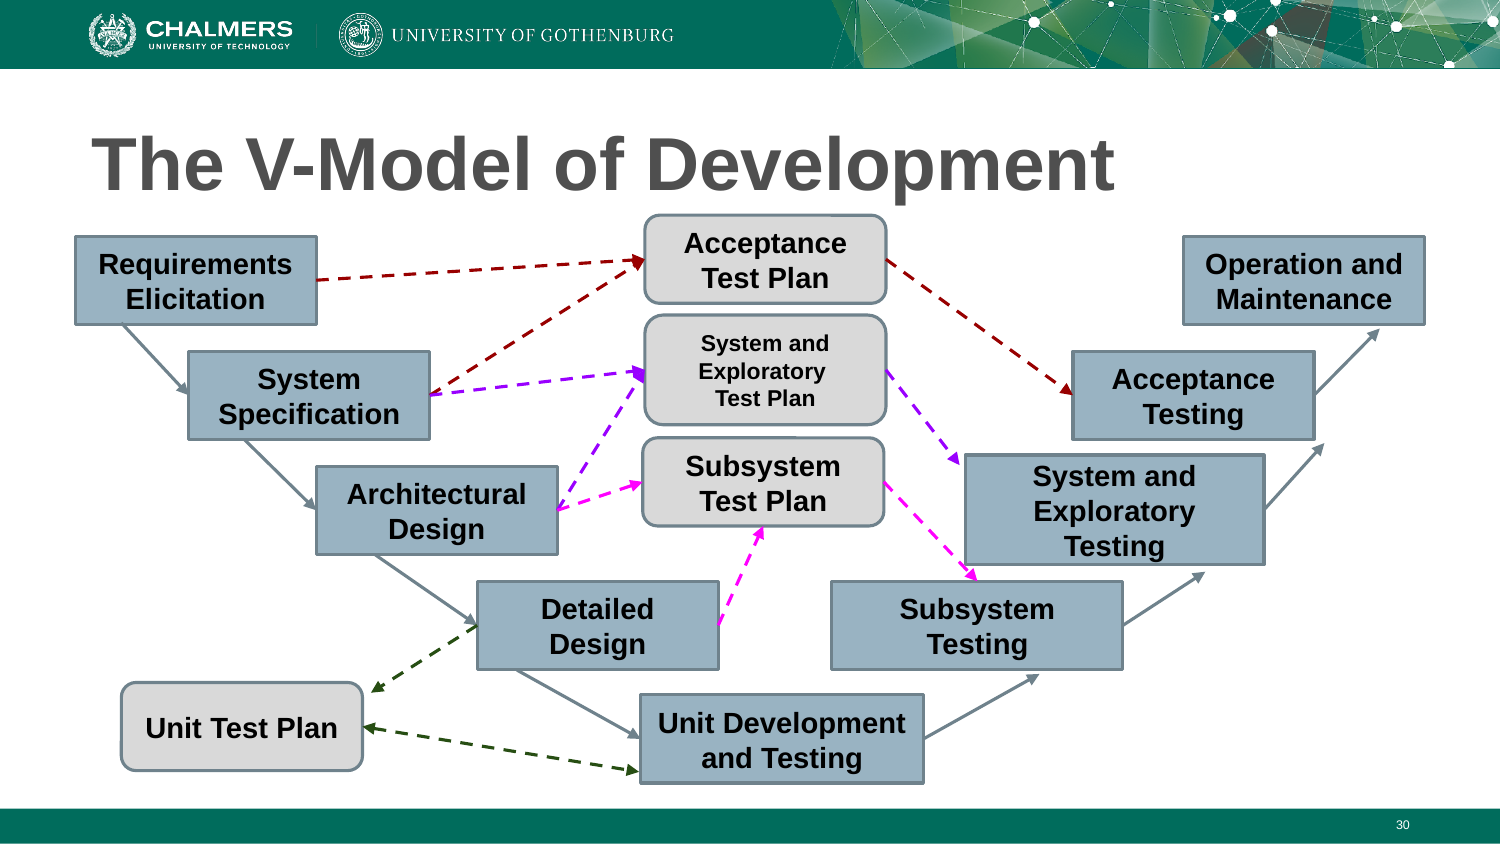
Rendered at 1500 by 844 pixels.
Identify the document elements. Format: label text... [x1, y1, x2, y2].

text_box Unit Development and Testing [640, 694, 924, 783]
text_box Operation and Maintenance [1183, 236, 1425, 325]
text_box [516, 669, 641, 728]
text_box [362, 726, 640, 773]
text_box Subsystem Testing [831, 581, 1123, 670]
text_box System and Exploratory Testing [965, 455, 1265, 565]
text_box Subsystem Test Plan [644, 437, 884, 526]
text_box System and Exploratory Test Plan [650, 315, 880, 425]
text_box Acceptance Test Plan [644, 215, 887, 304]
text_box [121, 322, 190, 396]
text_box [557, 369, 646, 483]
picture [759, 0, 1500, 68]
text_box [370, 625, 478, 693]
text_box Detailed Design [483, 581, 719, 670]
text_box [923, 673, 1040, 740]
text_box System Specification [188, 351, 430, 440]
text_box Architectural Design [316, 466, 558, 555]
text_box Acceptance Testing [1072, 351, 1315, 440]
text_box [883, 481, 978, 582]
title The V-Model of Development [76, 100, 1425, 211]
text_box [885, 259, 1074, 396]
picture [64, 0, 696, 85]
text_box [1313, 328, 1381, 396]
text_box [429, 369, 555, 396]
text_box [315, 259, 427, 281]
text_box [557, 481, 643, 511]
text_box Unit Test Plan [121, 682, 363, 771]
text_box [429, 259, 646, 369]
slide_number ‹#› [1074, 809, 1425, 844]
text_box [375, 554, 478, 624]
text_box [1263, 442, 1325, 511]
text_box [718, 525, 764, 626]
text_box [244, 439, 317, 511]
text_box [885, 369, 960, 466]
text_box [1122, 571, 1206, 626]
text_box Requirements Elicitation [75, 236, 317, 325]
